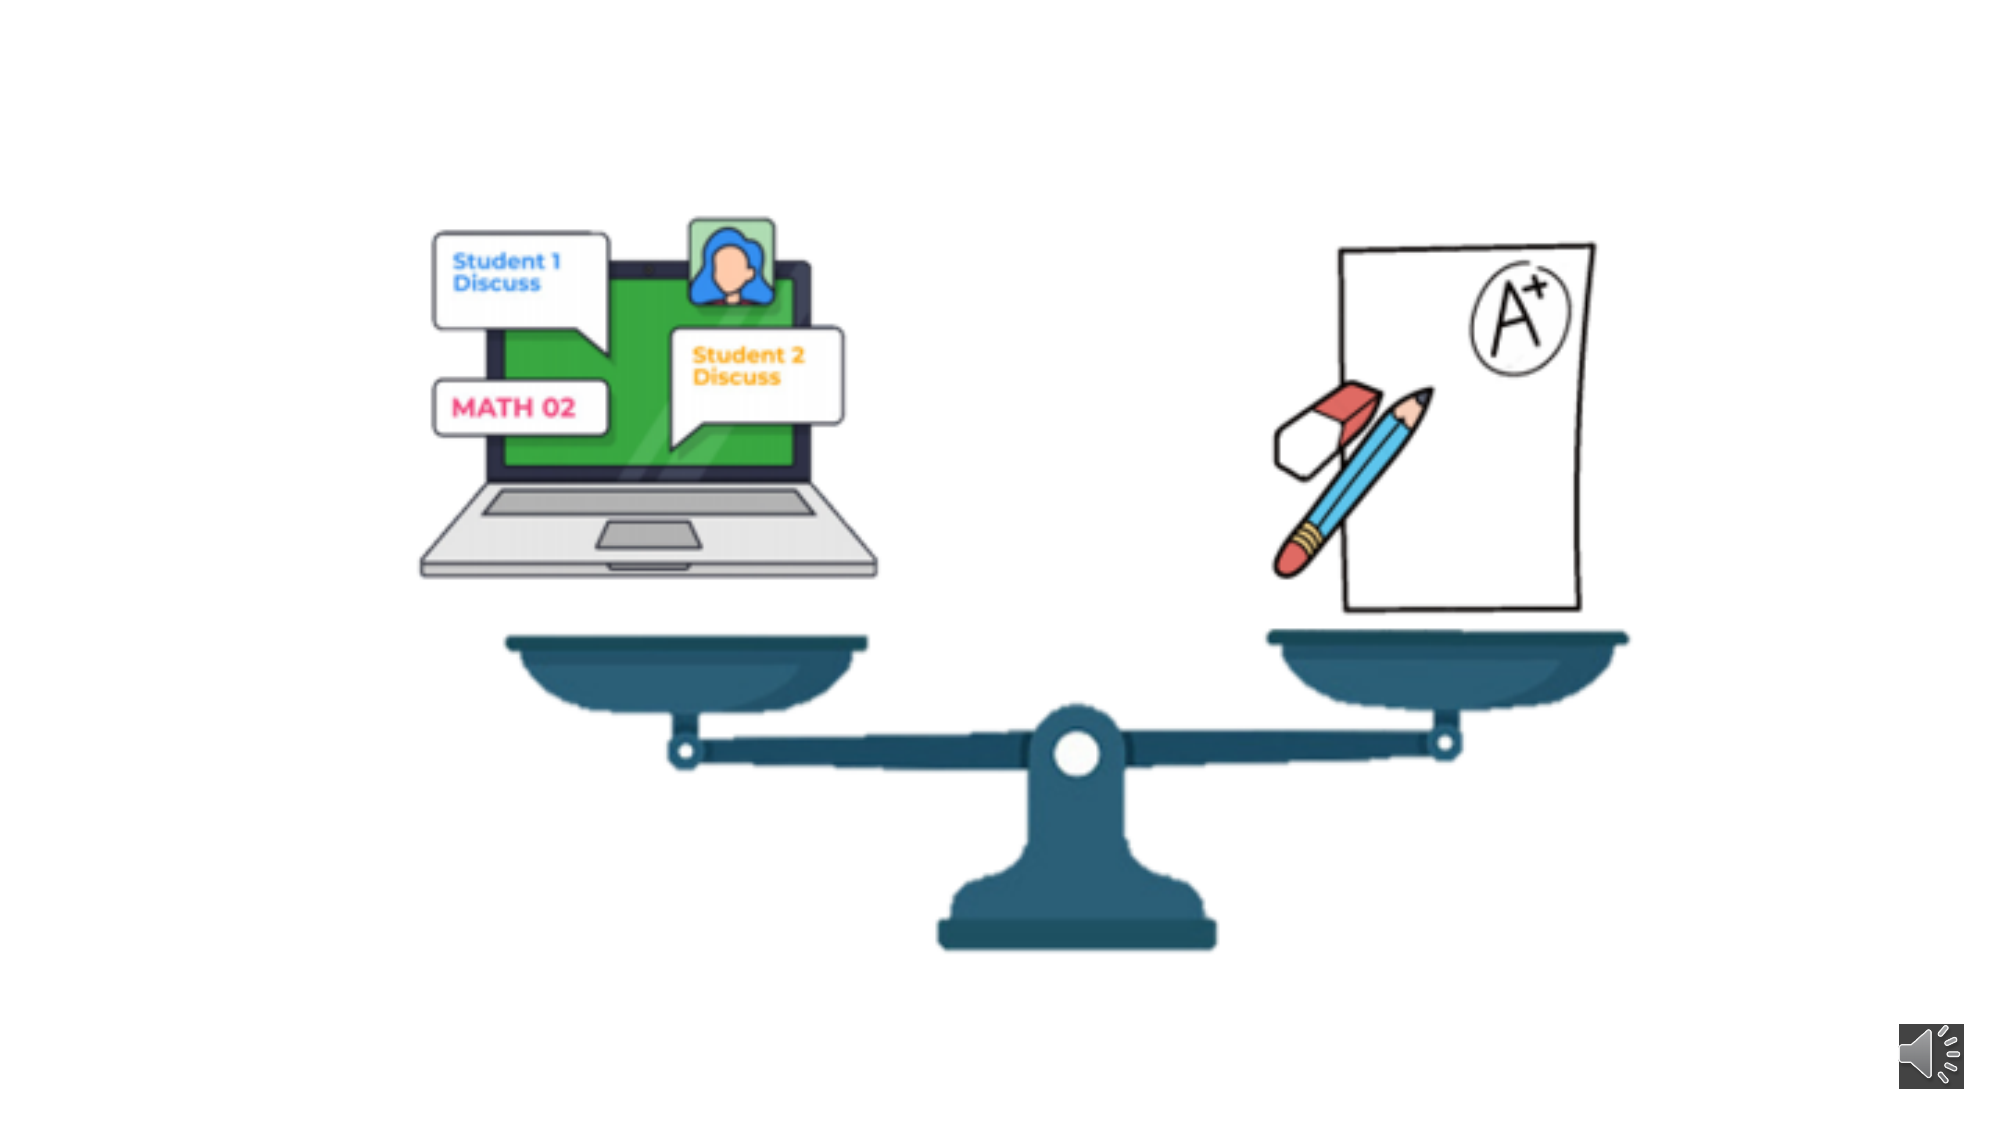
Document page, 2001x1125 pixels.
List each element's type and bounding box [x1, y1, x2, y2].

picture [325, 108, 1687, 1055]
picture [1897, 1022, 1965, 1090]
